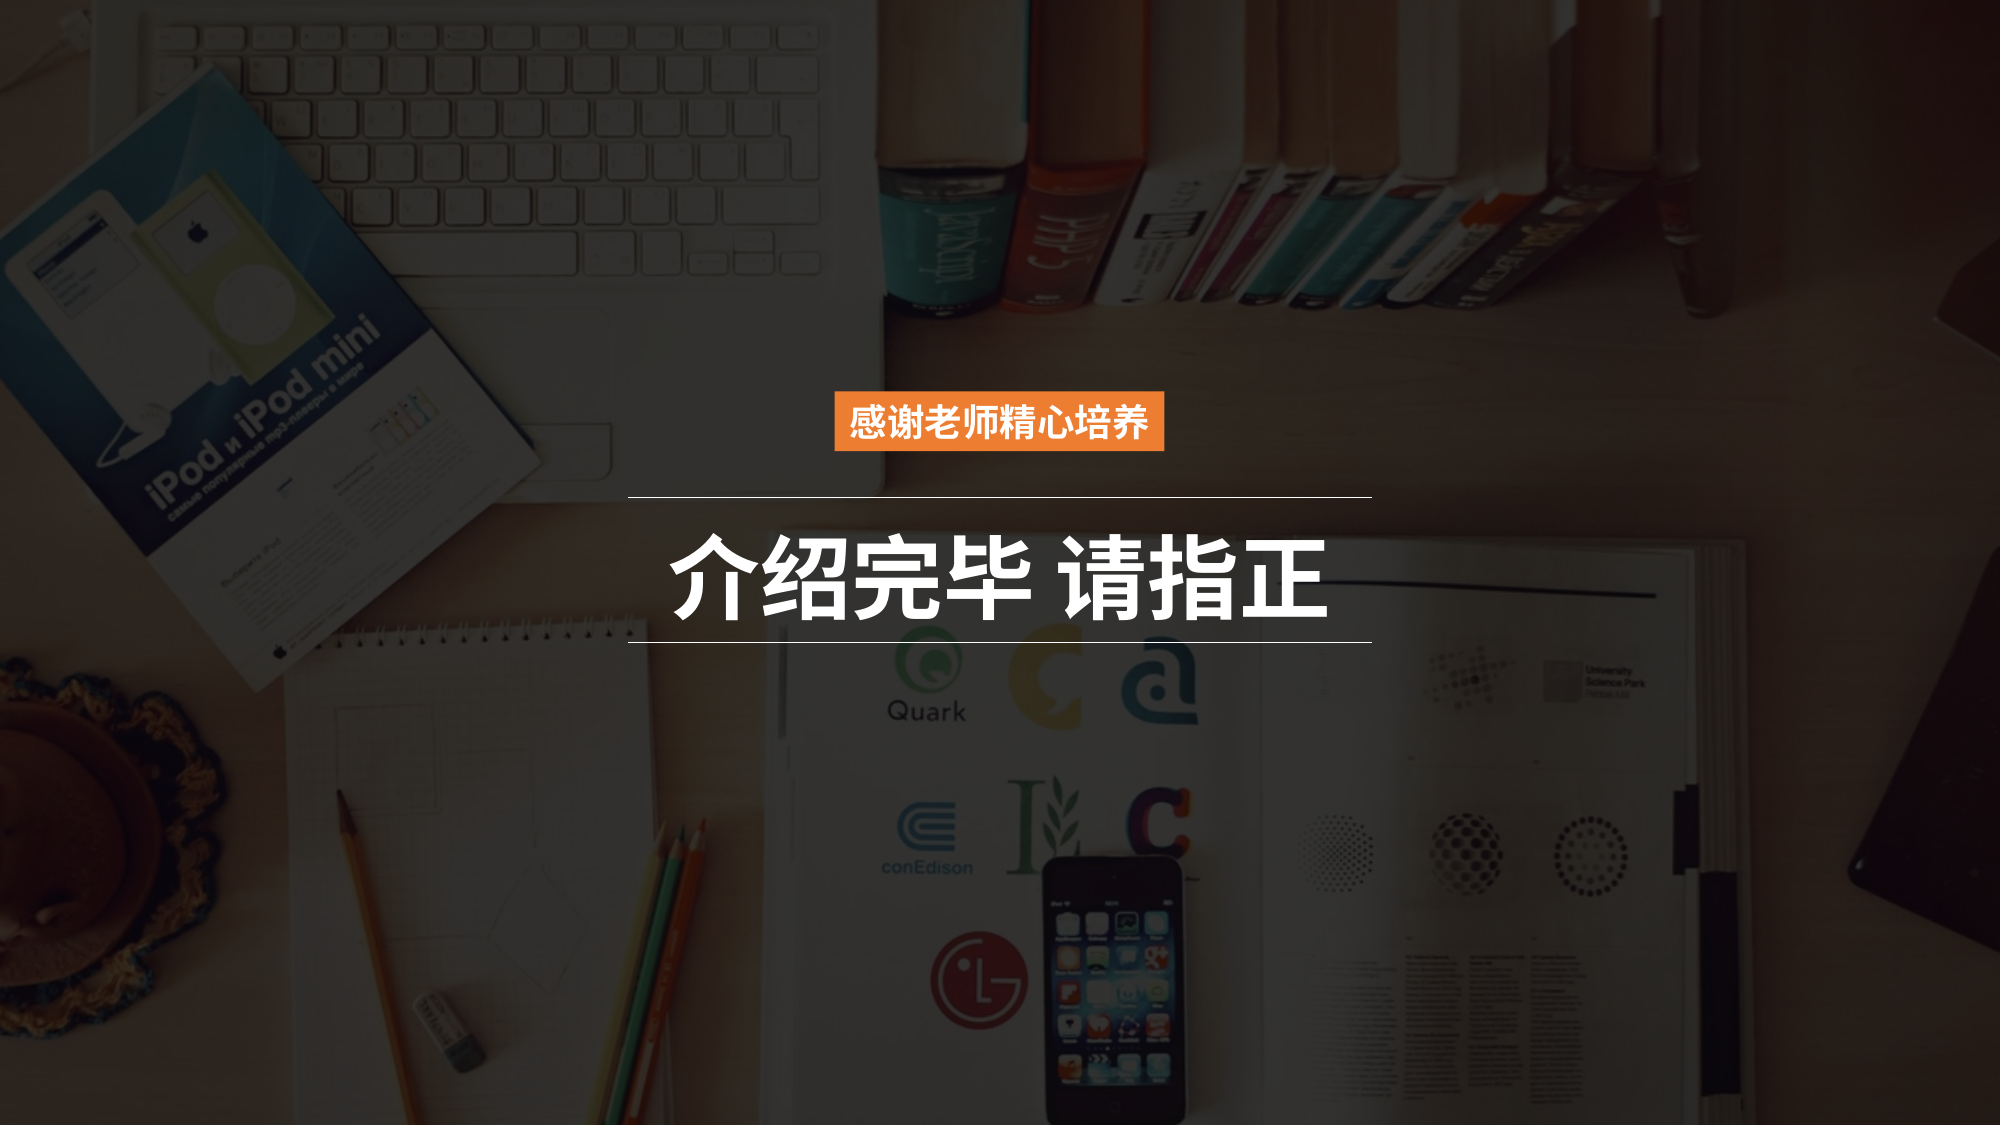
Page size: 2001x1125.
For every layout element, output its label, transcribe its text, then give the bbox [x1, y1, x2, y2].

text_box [627, 497, 1372, 643]
text_box 感谢老师精心培养 [834, 391, 1165, 452]
picture [0, 0, 2000, 1125]
